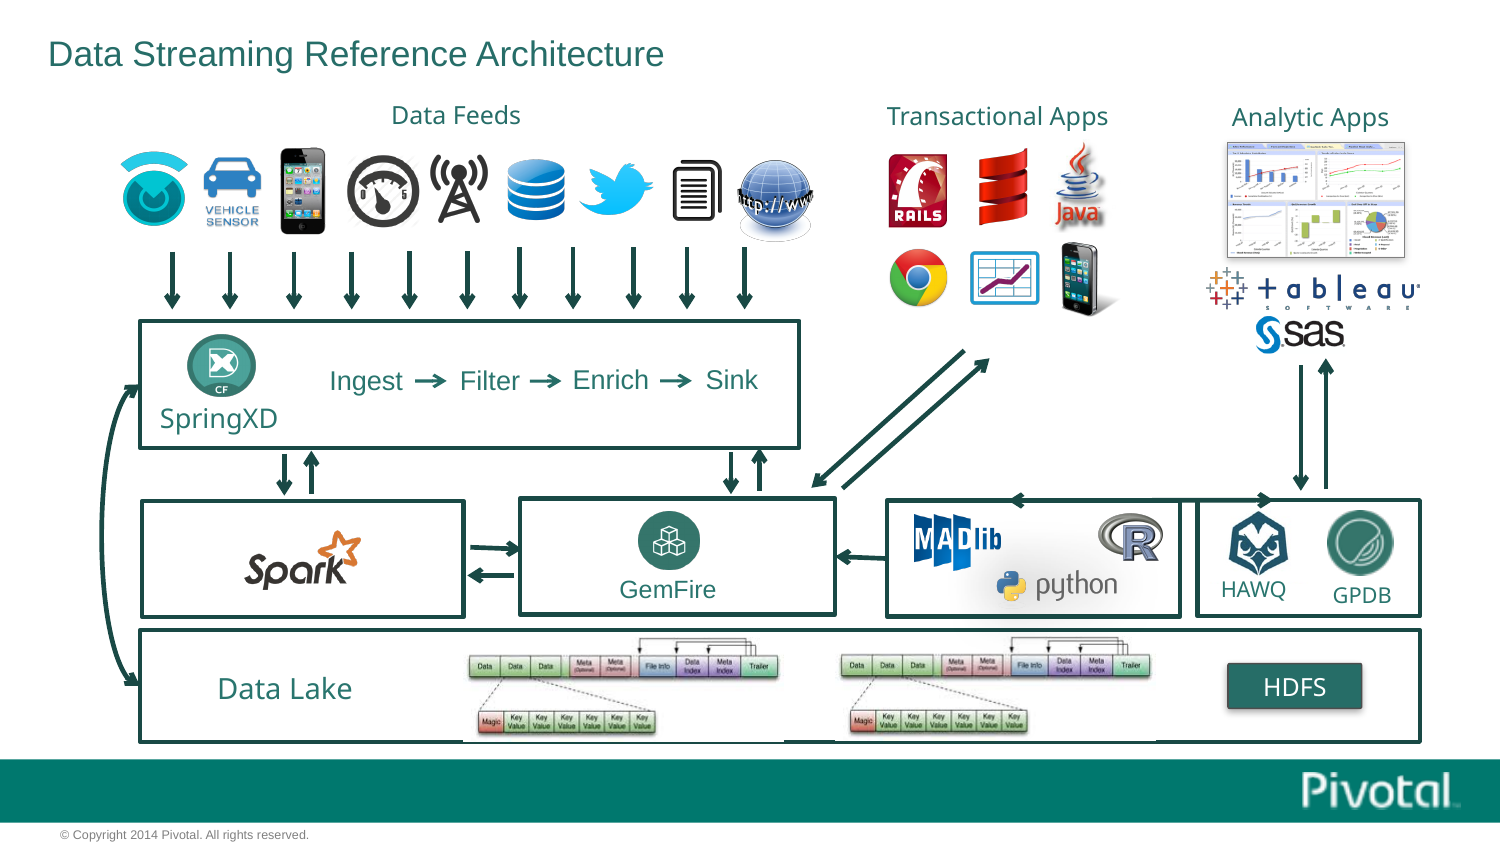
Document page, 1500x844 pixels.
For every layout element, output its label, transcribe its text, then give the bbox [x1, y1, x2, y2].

picture [463, 637, 784, 742]
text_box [139, 384, 143, 687]
text_box Sink [705, 362, 781, 401]
picture [110, 140, 330, 250]
text_box Data Streaming Reference Architecture [48, 30, 760, 88]
picture [913, 513, 1140, 617]
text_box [842, 358, 990, 489]
picture [502, 159, 570, 224]
text_box Analytic Apps [1217, 94, 1405, 139]
picture [1142, 513, 1163, 562]
picture [577, 150, 655, 228]
picture [1327, 509, 1394, 577]
text_box [1142, 503, 1182, 619]
picture [424, 154, 494, 223]
picture [346, 154, 420, 228]
picture [244, 530, 361, 590]
picture [1302, 772, 1461, 810]
picture [1033, 139, 1127, 234]
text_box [470, 546, 523, 550]
text_box HAWQ [1220, 584, 1303, 608]
text_box Filter [459, 363, 545, 402]
text_box GPDB [1332, 581, 1415, 614]
picture [187, 334, 256, 397]
picture [1207, 502, 1309, 584]
text_box [138, 628, 1422, 744]
text_box Data Feeds [376, 92, 537, 137]
text_box [885, 498, 1140, 619]
picture [875, 148, 960, 234]
text_box Enrich [572, 362, 654, 401]
text_box [1195, 498, 1422, 618]
text_box [143, 499, 466, 619]
text_box GemFire [602, 573, 734, 608]
picture [1255, 315, 1347, 354]
text_box [138, 319, 801, 450]
picture [638, 511, 700, 571]
picture [1205, 267, 1421, 310]
text_box Ingest [329, 363, 414, 402]
text_box [518, 496, 837, 617]
text_box Data Lake [217, 670, 463, 709]
picture [886, 239, 1131, 318]
text_box SpringXD [144, 401, 294, 441]
picture [834, 636, 1156, 741]
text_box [811, 350, 965, 489]
picture [662, 156, 818, 243]
picture [973, 147, 1028, 227]
text_box Transactional Apps [871, 93, 1124, 139]
picture [1227, 142, 1405, 257]
text_box HDFS [1227, 663, 1362, 709]
